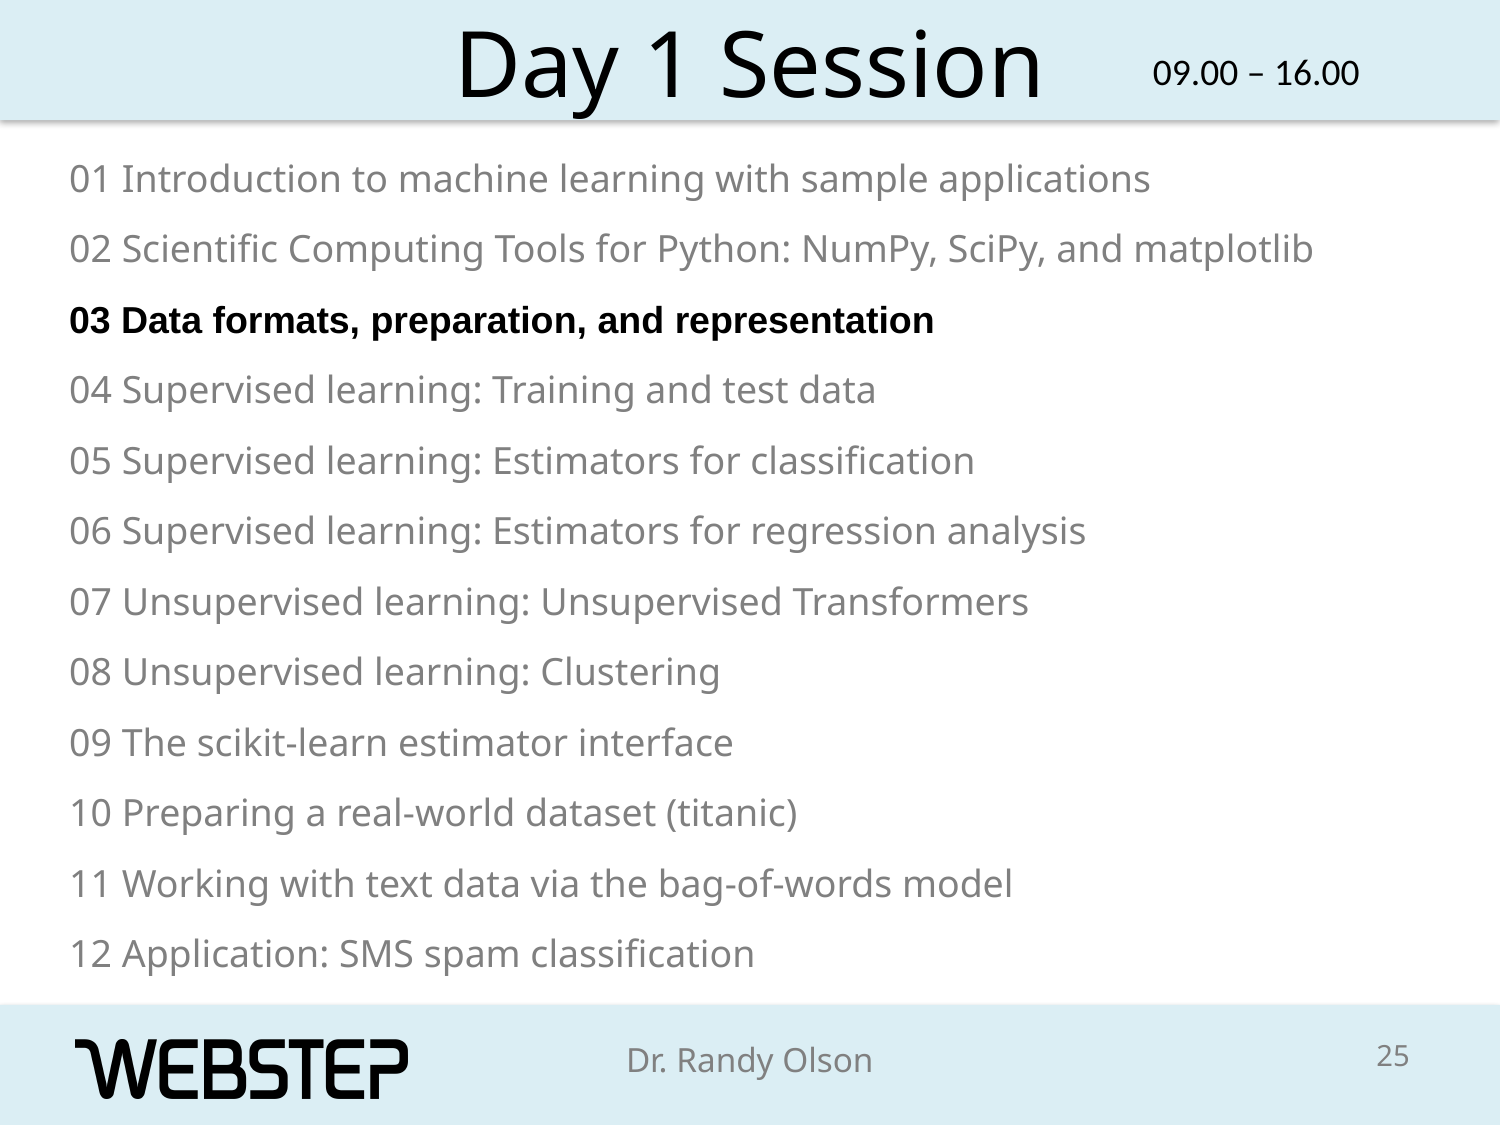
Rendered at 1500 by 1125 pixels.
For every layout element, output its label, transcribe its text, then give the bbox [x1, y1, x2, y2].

text_box 09.00 – 16.00 [1138, 40, 1375, 101]
picture [75, 1039, 408, 1099]
title Day 1 Session [75, 0, 1425, 155]
slide_number 25 [1310, 1026, 1425, 1088]
list 01 Introduction to machine learning with sample applications 02 Scientific Computing Tools for Python: NumPy, SciPy, and matplotlib 03 Data formats, preparation, and representation 04 Supervised learning: Training and test data 05 Supervised learning: Estimators for classification 06 Supervised learning: Estimators for regression analysis 07 Unsupervised learning: Unsupervised Transformers 08 Unsupervised learning: Clustering 09 The scikit-learn estimator interface 10 Preparing a real-world dataset (titanic) 11 Working with text data via the bag-of-words model 12 Application: SMS spam classification [54, 129, 1474, 971]
